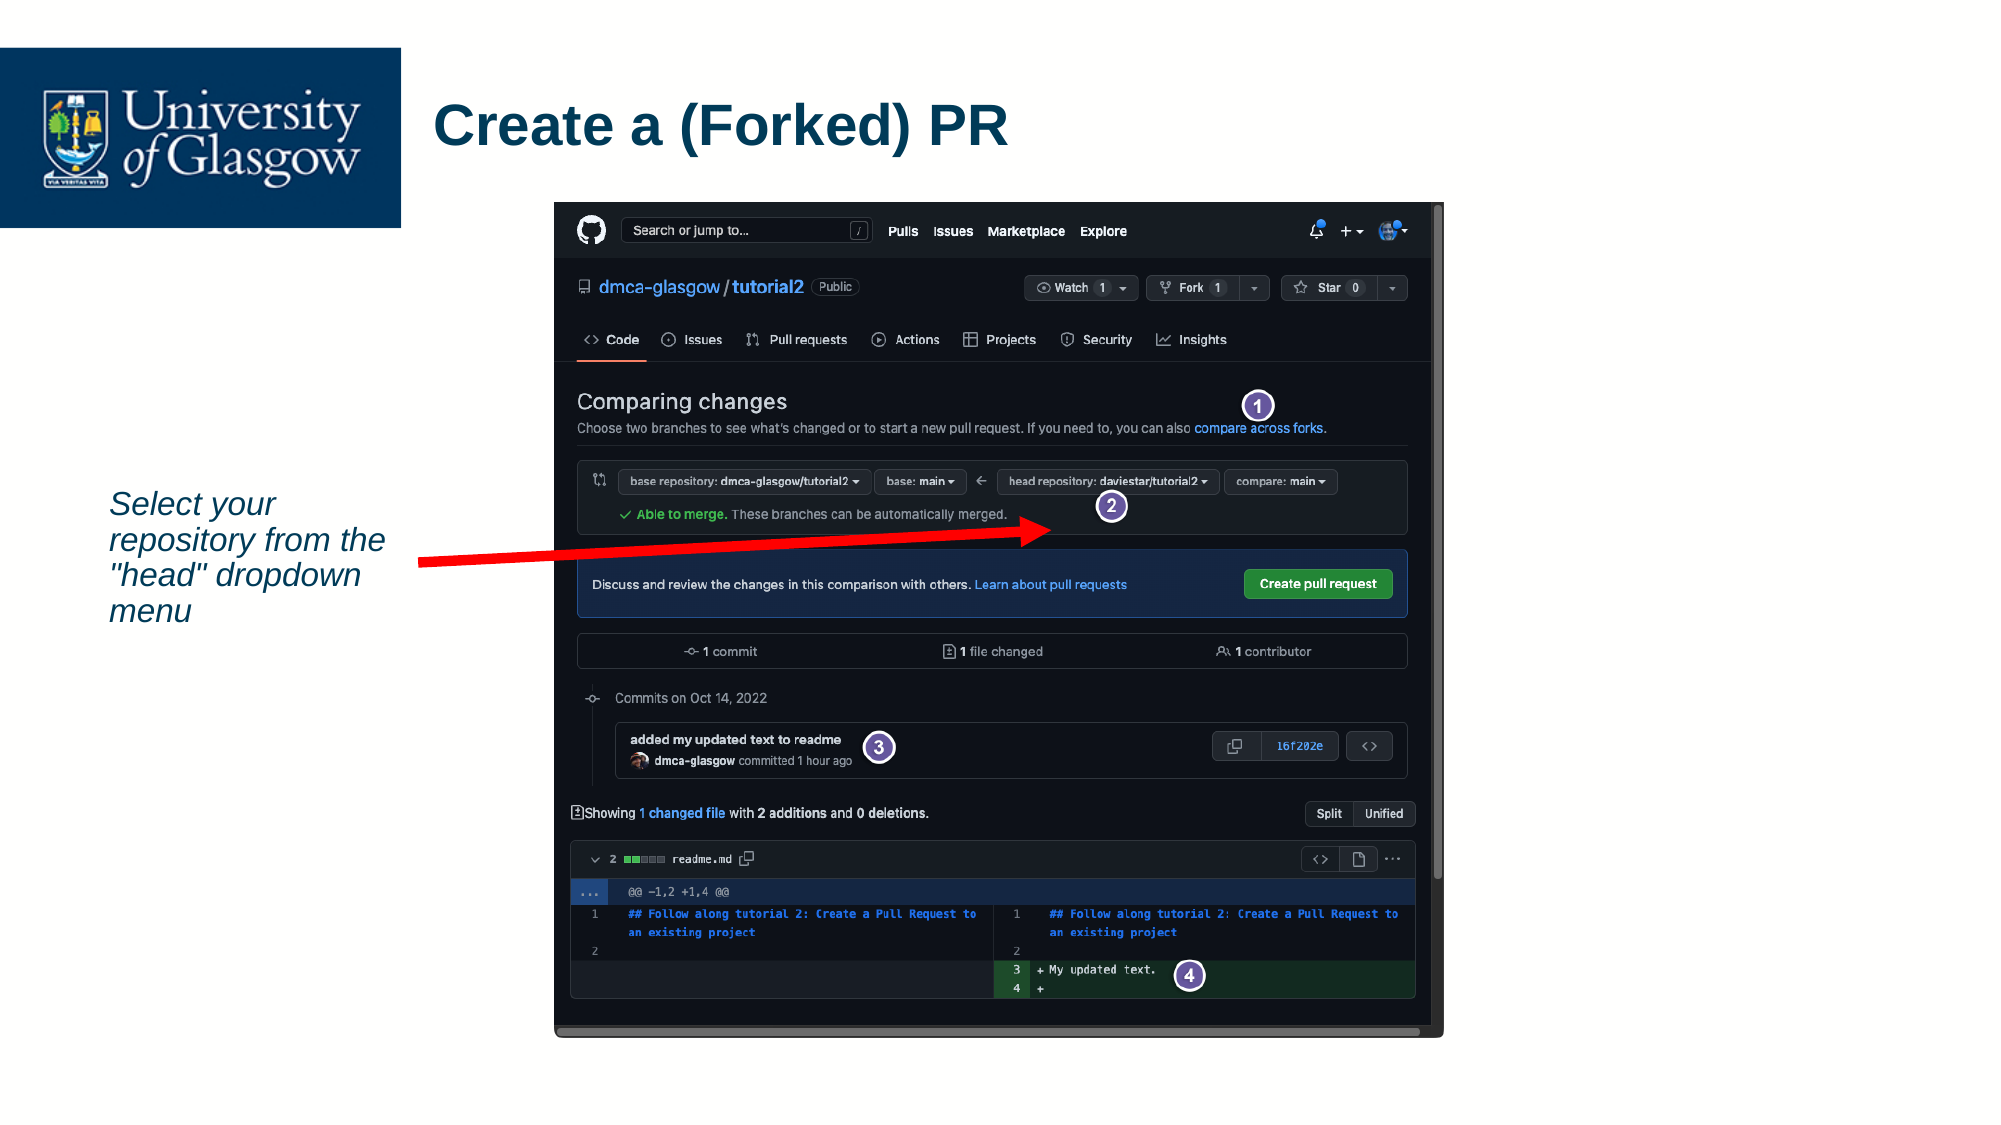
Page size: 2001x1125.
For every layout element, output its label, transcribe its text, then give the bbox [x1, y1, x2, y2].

text_box Select your repository from the "head" dropdown menu [94, 479, 412, 698]
picture [0, 0, 2000, 1125]
title Create a (Forked) PR [418, 87, 1930, 234]
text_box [418, 530, 1052, 563]
